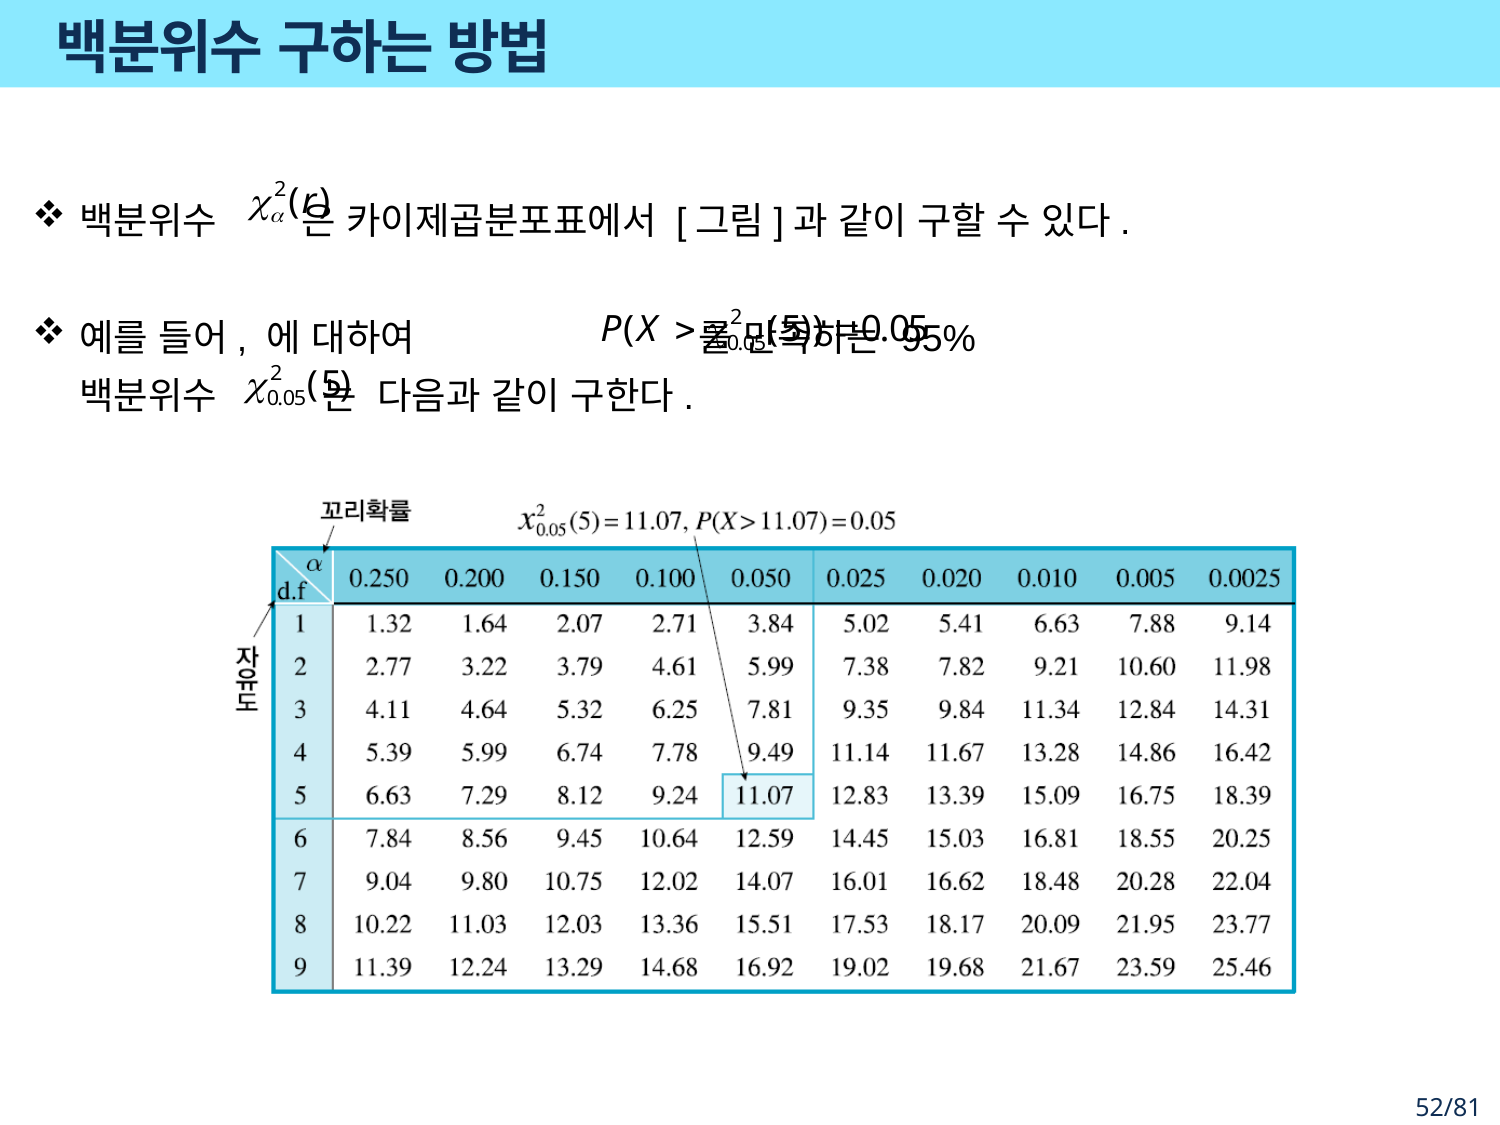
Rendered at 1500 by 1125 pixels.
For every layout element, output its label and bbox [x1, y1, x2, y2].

text_box [237, 356, 360, 415]
picture [225, 491, 1307, 1009]
text_box [241, 173, 336, 232]
text_box [593, 301, 934, 360]
